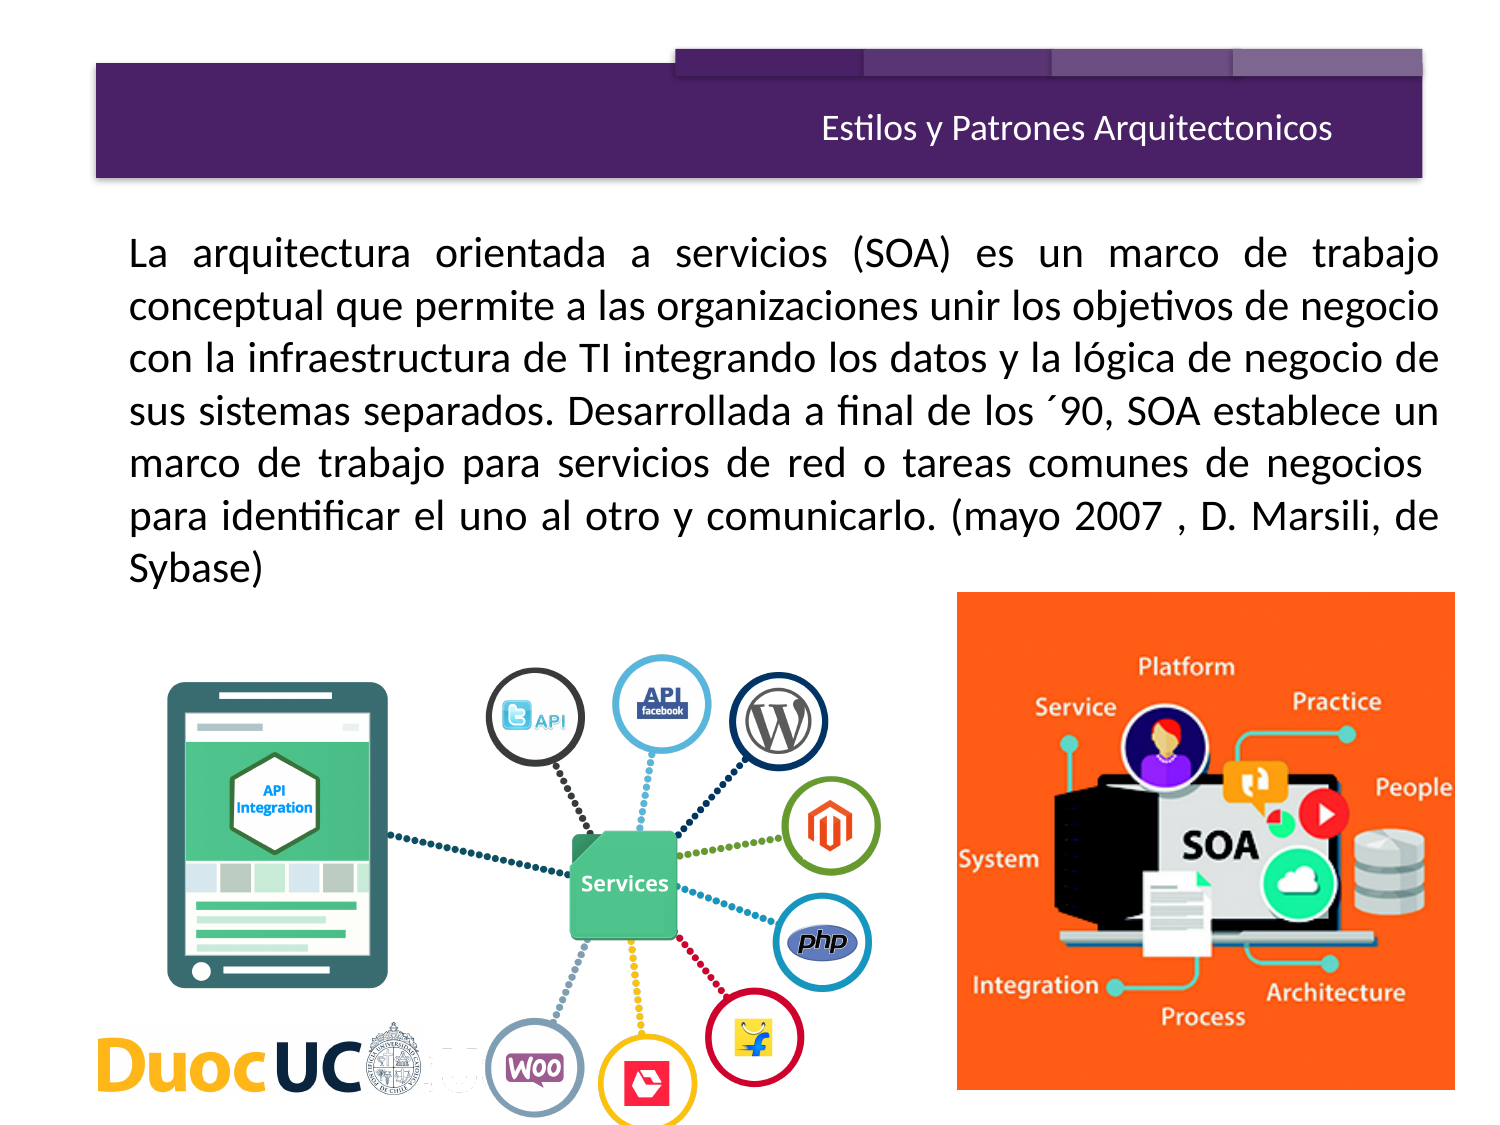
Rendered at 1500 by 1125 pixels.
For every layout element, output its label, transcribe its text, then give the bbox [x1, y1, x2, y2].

text_box La arquitectura orientada a servicios (SOA) es un marco de trabajo conceptual que permite a las organizaciones unir los objetivos de negocio con la infraestructura de TI integrando los datos y la lógica de negocio de sus sistemas separados. Desarrollada a final de los ´90, SOA establece un marco de trabajo para servicios de red o tareas comunes de negocios  para identificar el uno al otro y comunicarlo. (mayo 2007 , D. Marsili, de Sybase) [114, 216, 1455, 599]
picture [957, 592, 1456, 1090]
picture [96, 652, 899, 1125]
text_box Estilos y Patrones Arquitectonicos [669, 95, 1349, 155]
